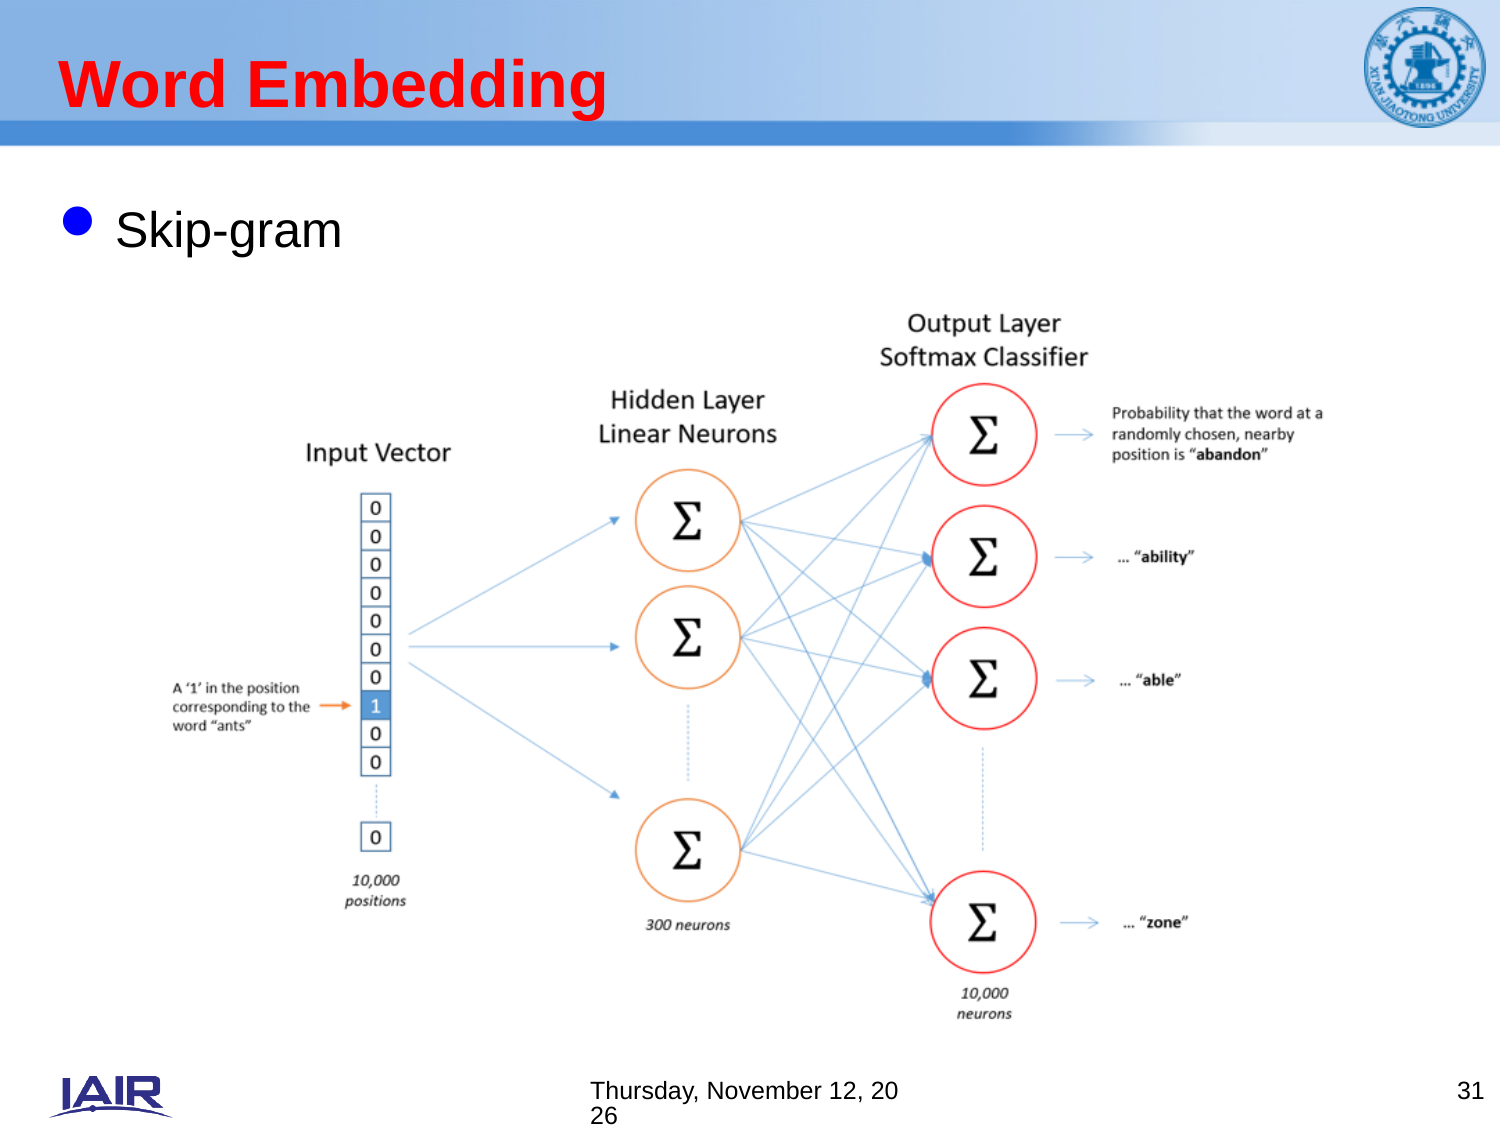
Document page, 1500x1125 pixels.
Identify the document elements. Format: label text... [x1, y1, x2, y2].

slide_number 31 [1149, 1066, 1500, 1125]
footer [0, 1066, 356, 1125]
list Skip-gram [43, 190, 1459, 1005]
picture [0, 0, 1500, 1125]
title Word Embedding [43, 19, 1420, 142]
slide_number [574, 1066, 926, 1125]
